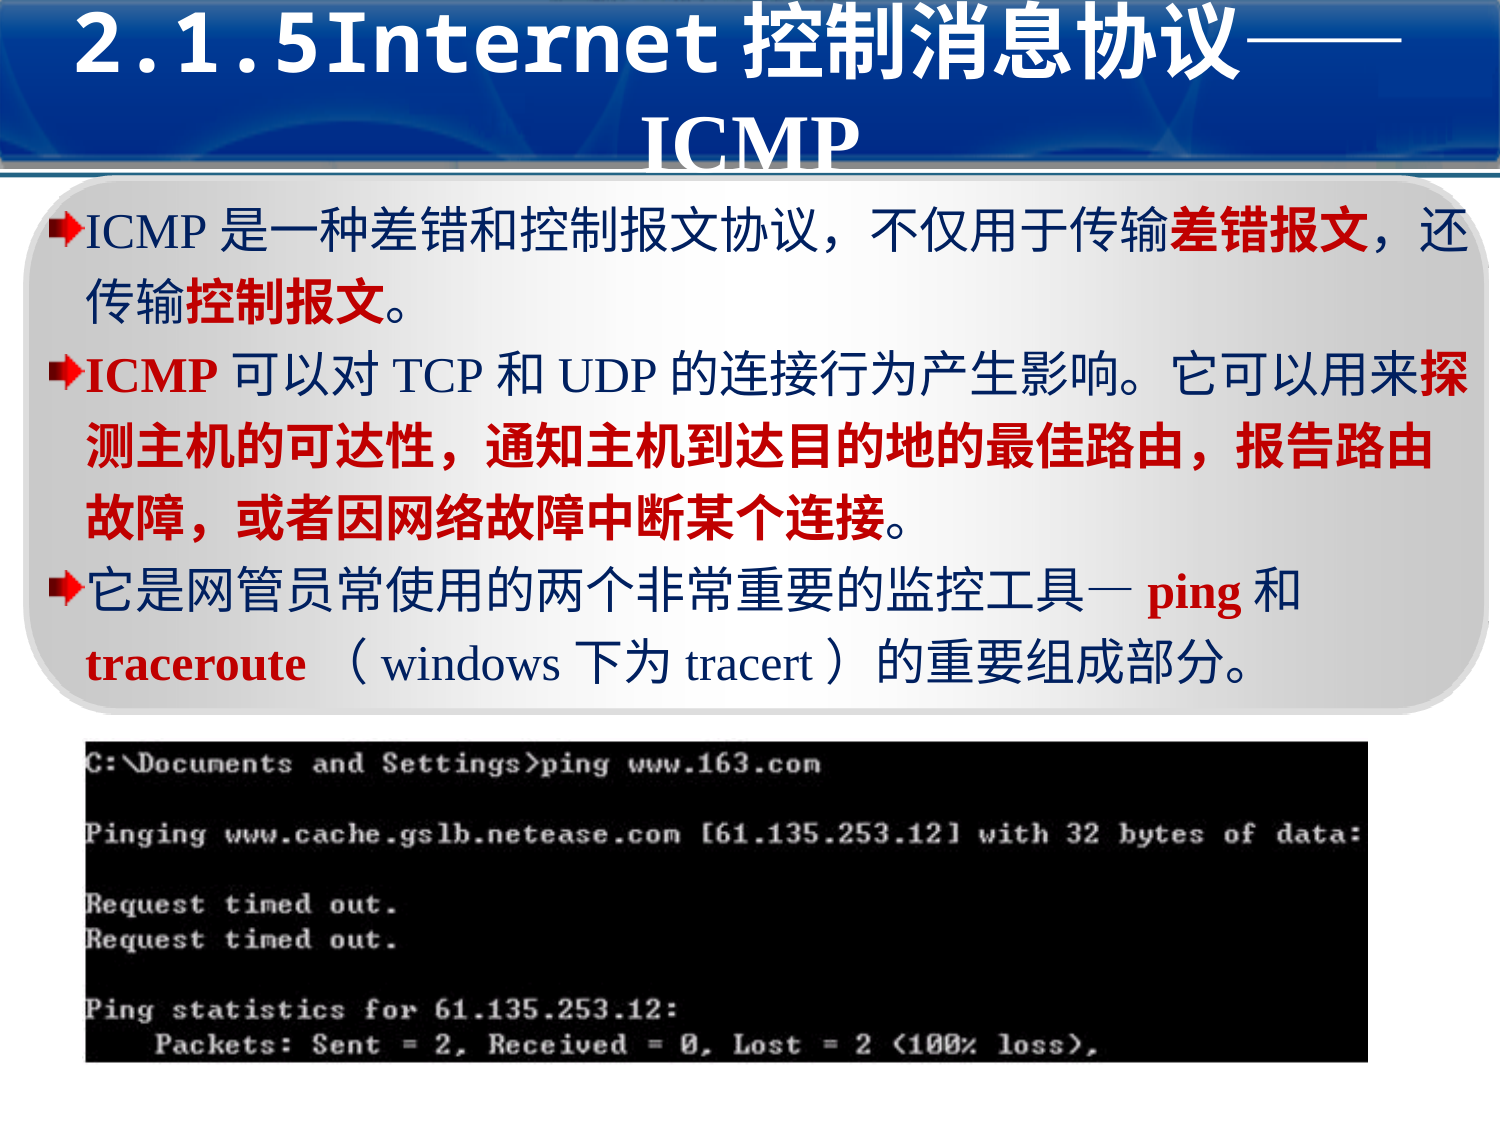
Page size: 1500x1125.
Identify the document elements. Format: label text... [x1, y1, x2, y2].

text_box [23, 175, 1489, 716]
picture [81, 737, 1369, 1067]
text_box 2.1.5Internet控制消息协议——ICMP [0, 0, 1500, 184]
